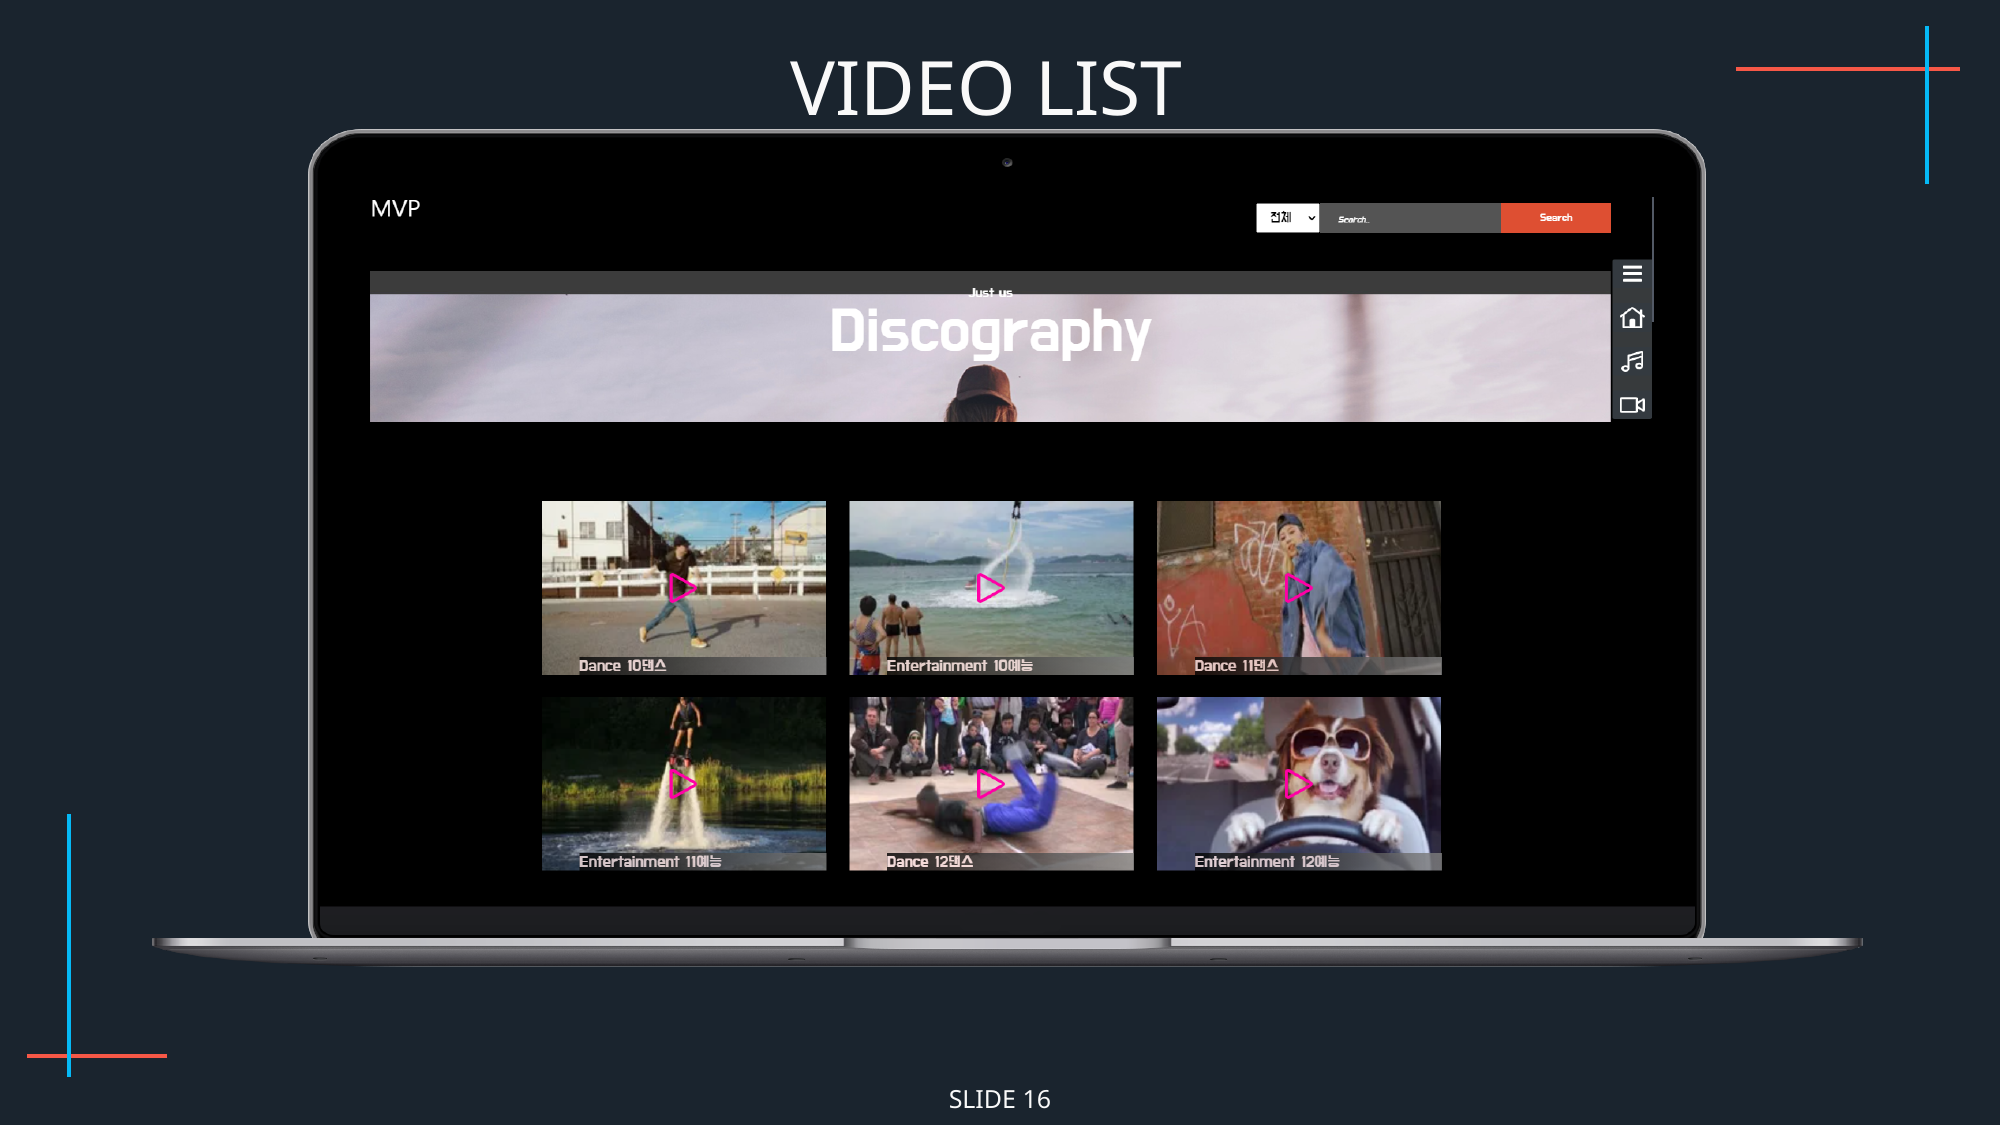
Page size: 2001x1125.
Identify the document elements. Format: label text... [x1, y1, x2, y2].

picture [354, 183, 1654, 877]
list VIDEO LIST [54, 43, 1919, 140]
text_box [136, 118, 1883, 988]
